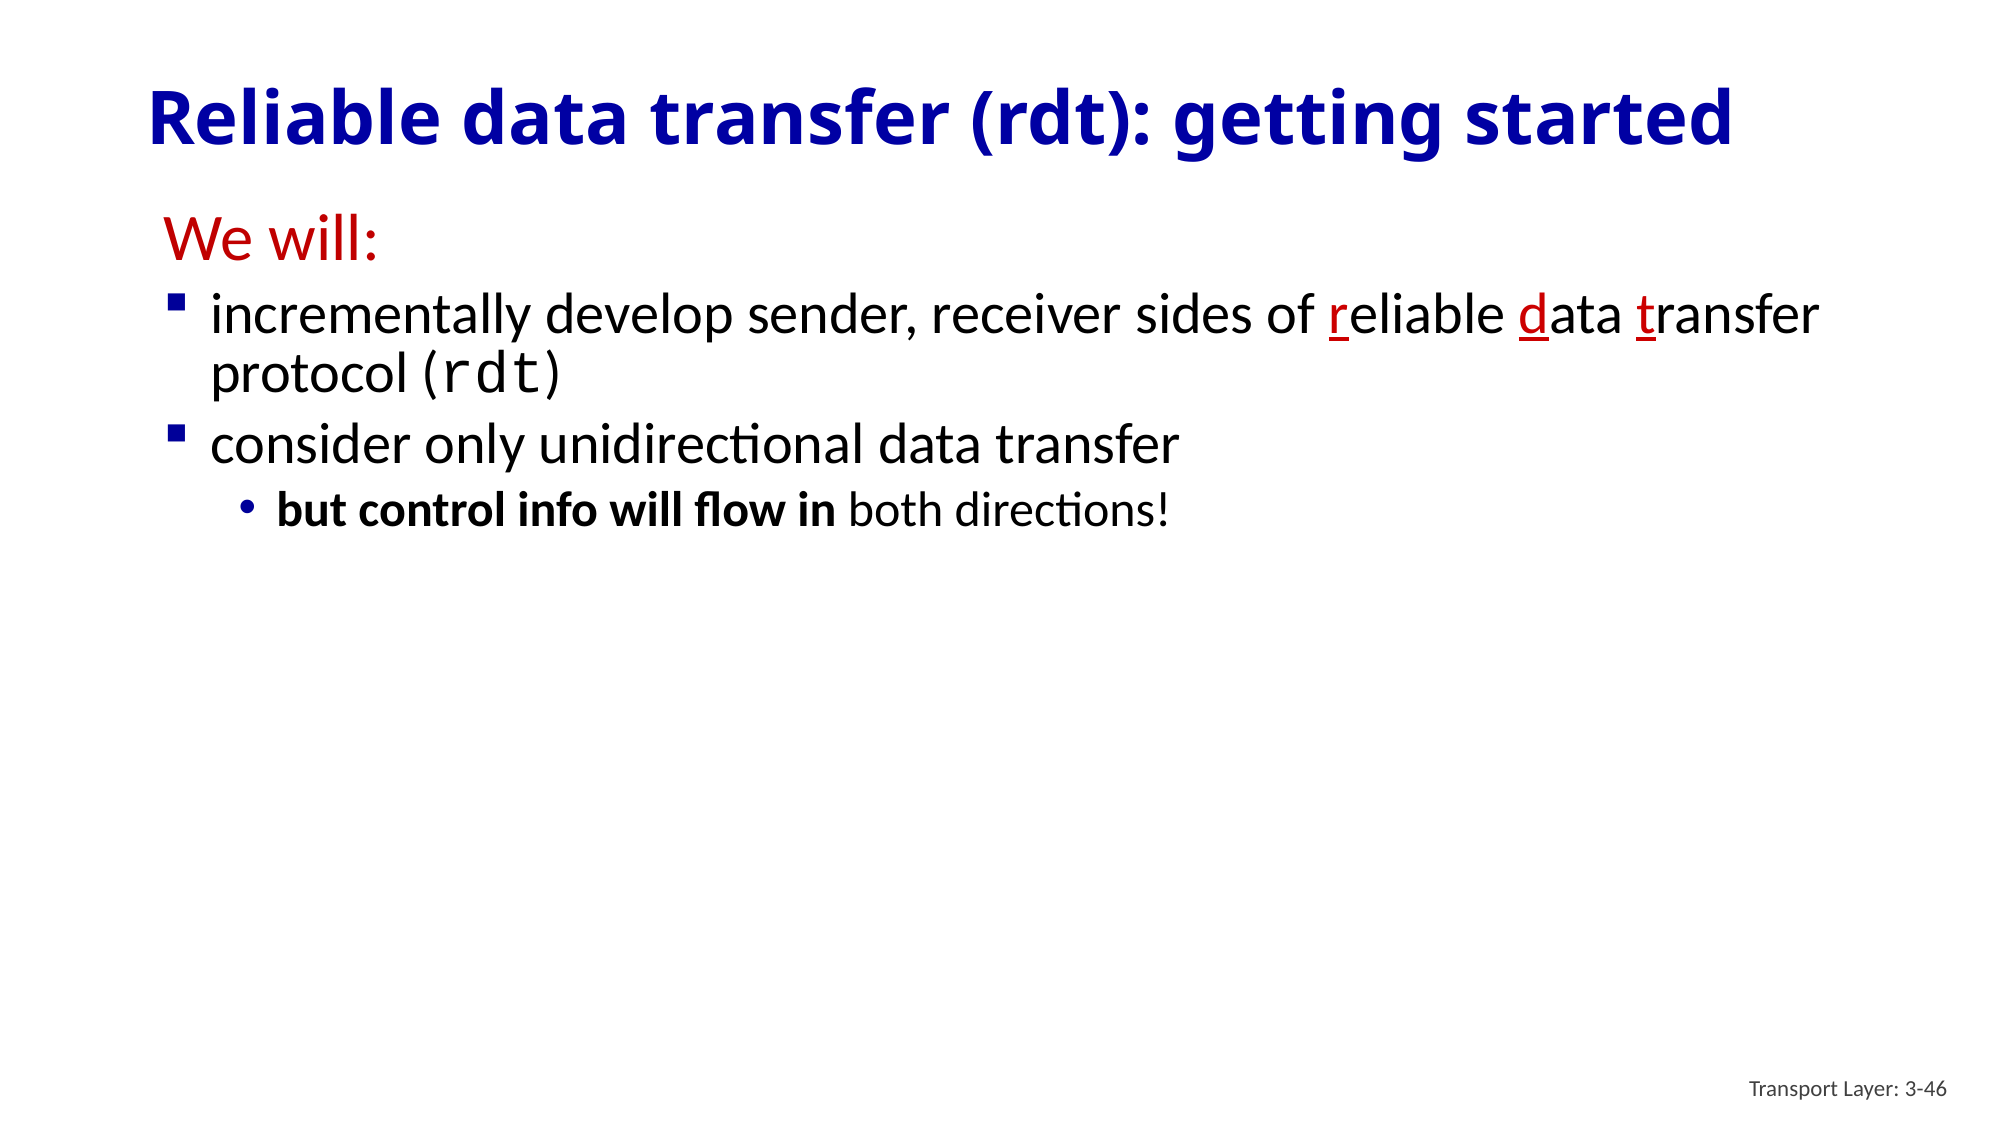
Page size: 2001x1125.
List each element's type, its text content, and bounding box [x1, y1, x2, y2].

text_box We will: incrementally develop sender, receiver sides of reliable data transfer protocol (rdt) consider only unidirectional data transfer but control info will flow in both directions! [148, 198, 1963, 749]
slide_number Transport Layer: 3-46 [1512, 1056, 1963, 1117]
title Reliable data transfer (rdt): getting started [131, 47, 1952, 195]
